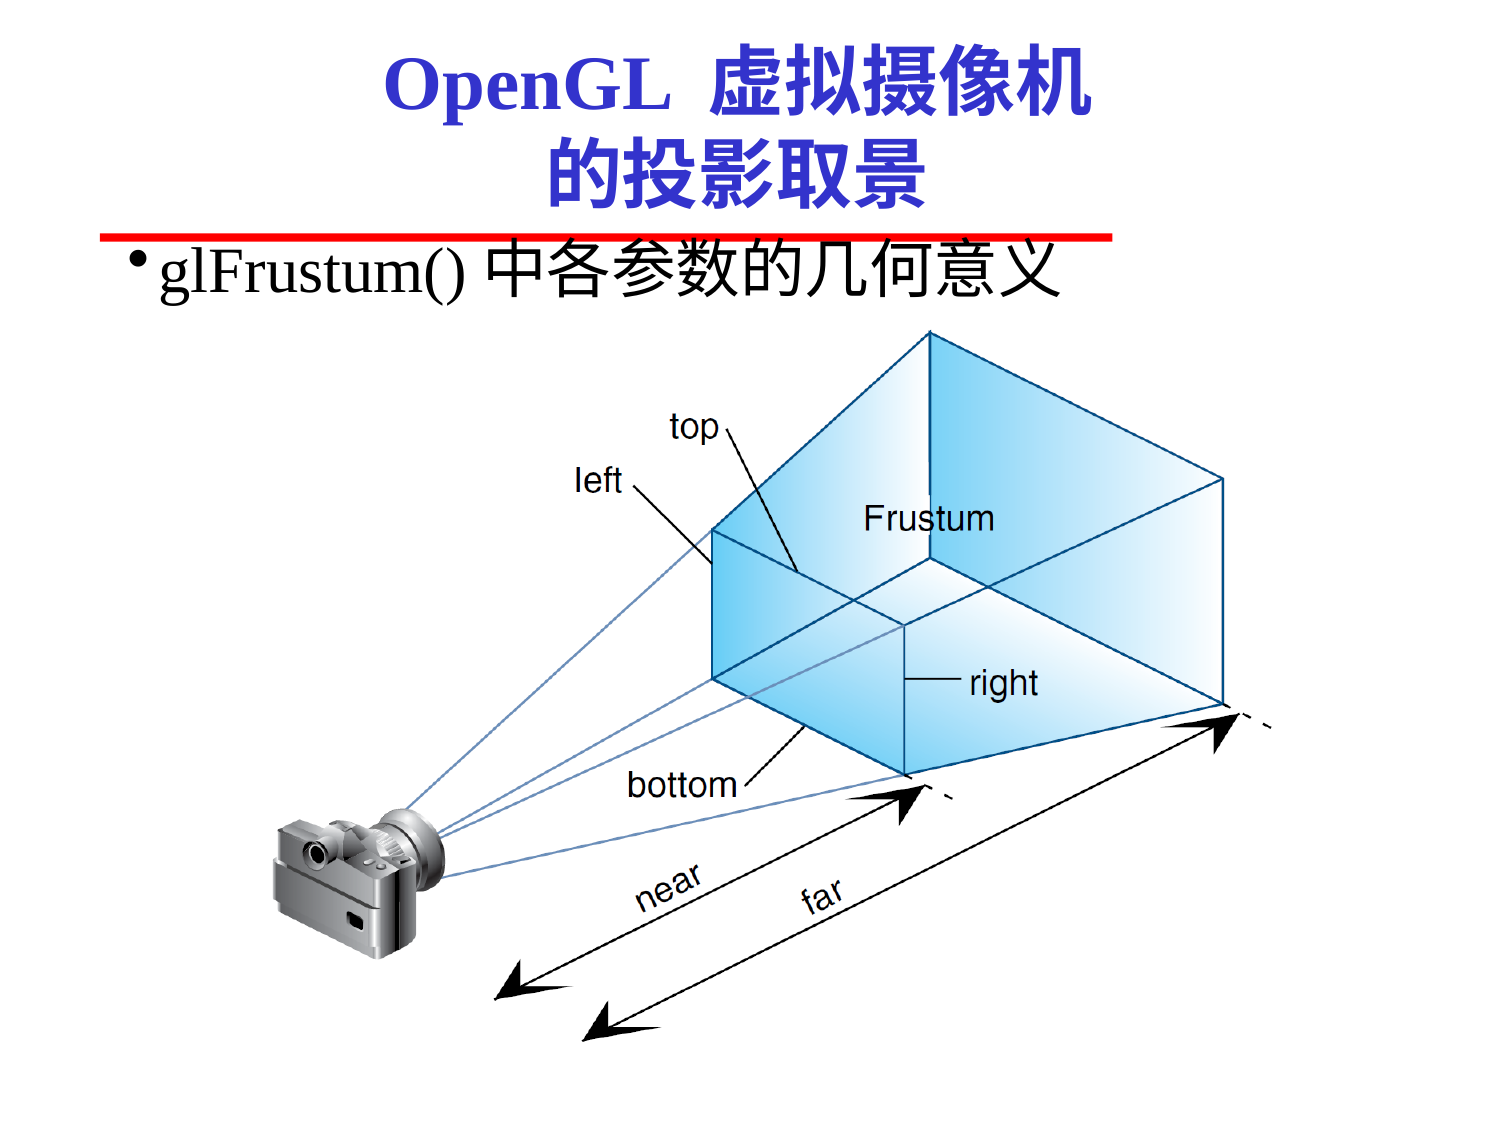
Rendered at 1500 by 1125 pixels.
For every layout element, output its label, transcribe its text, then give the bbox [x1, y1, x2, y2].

picture [253, 325, 1280, 1045]
list glFrustum()中各参数的几何意义 [112, 220, 1416, 303]
title OpenGL 虚拟摄像机 的投影取景 [225, 37, 1250, 213]
